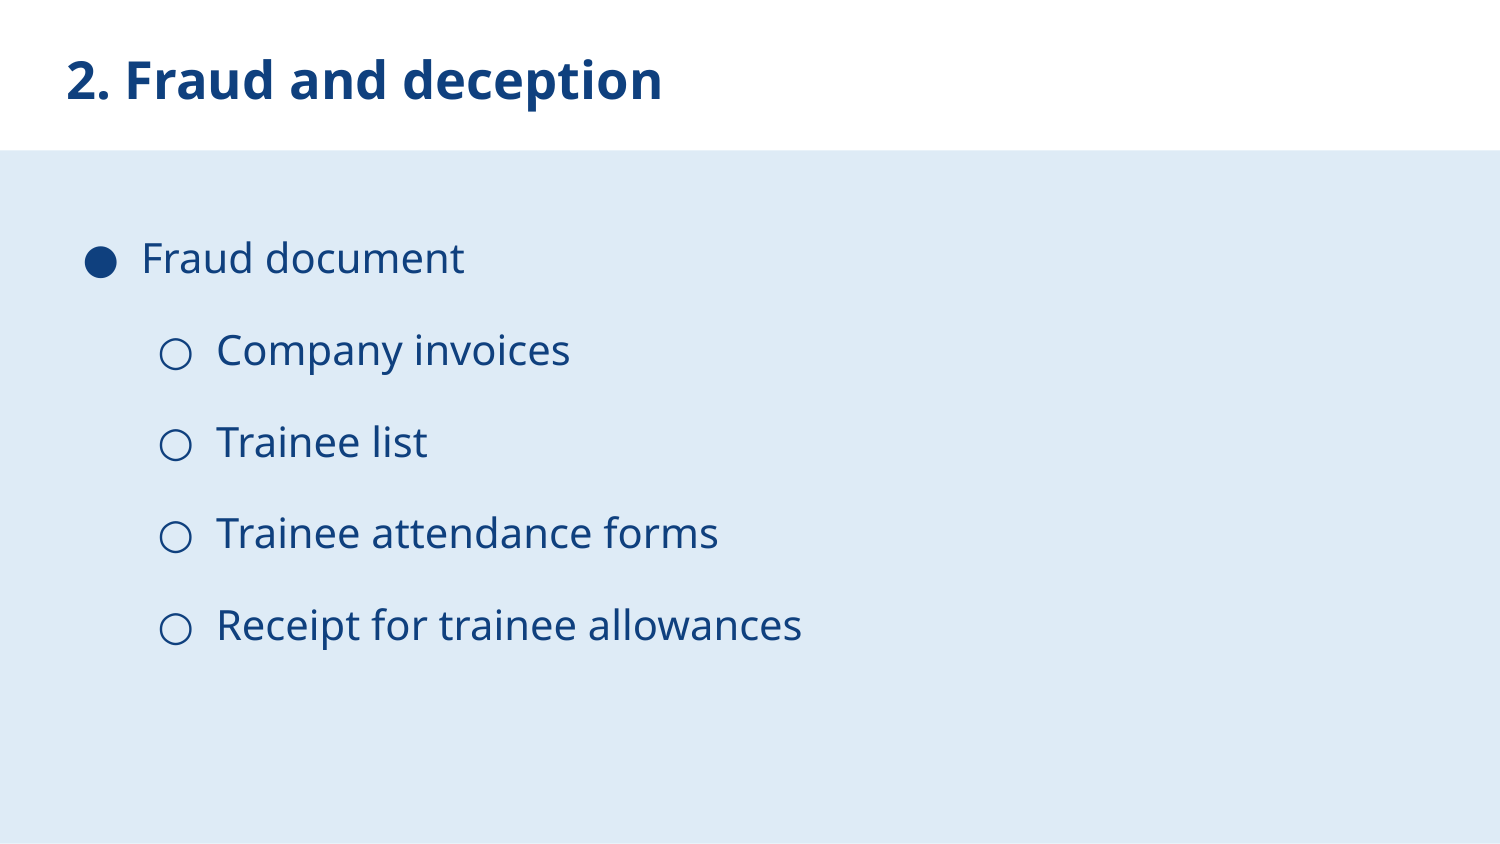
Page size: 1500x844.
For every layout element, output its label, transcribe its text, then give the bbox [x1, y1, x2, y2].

text_box [0, 150, 1500, 844]
title 2. Fraud and deception [51, 31, 1449, 126]
list Fraud document Company invoices Trainee list Trainee attendance forms Receipt for trainee allowances [51, 216, 1449, 778]
